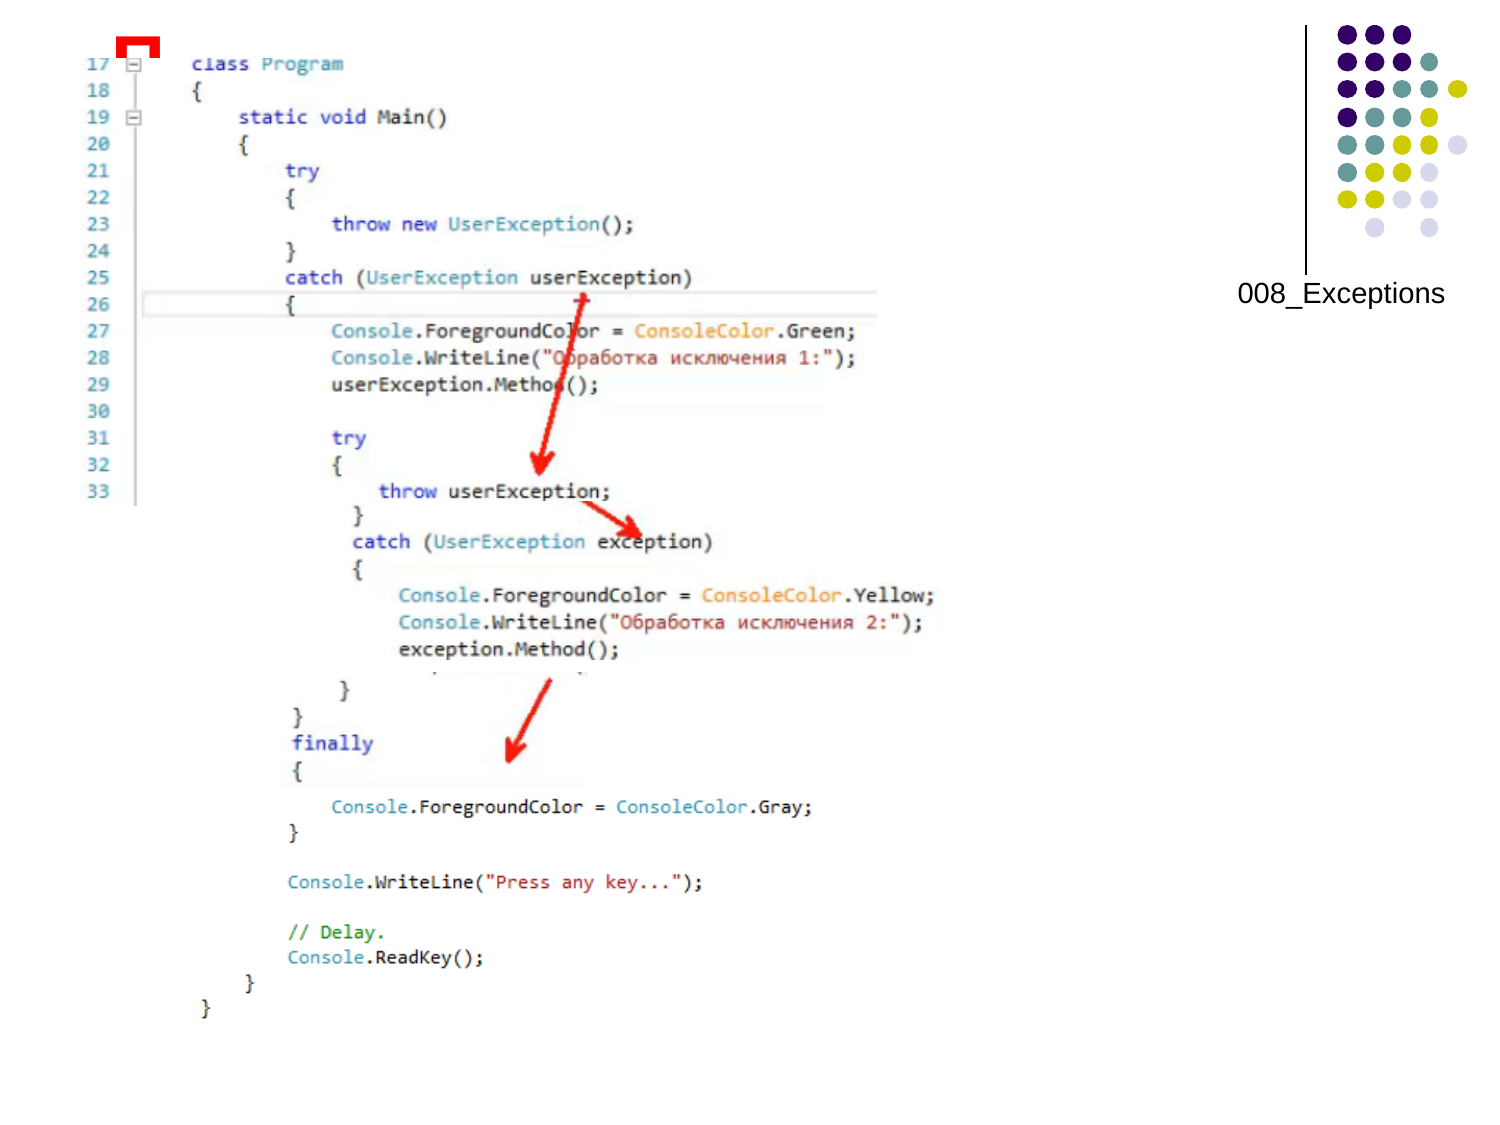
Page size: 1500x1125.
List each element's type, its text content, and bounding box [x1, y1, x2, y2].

picture [180, 793, 867, 1028]
text_box П [96, 5, 181, 57]
picture [277, 672, 587, 788]
picture [76, 58, 947, 660]
text_box 008_Exceptions [1222, 267, 1487, 318]
